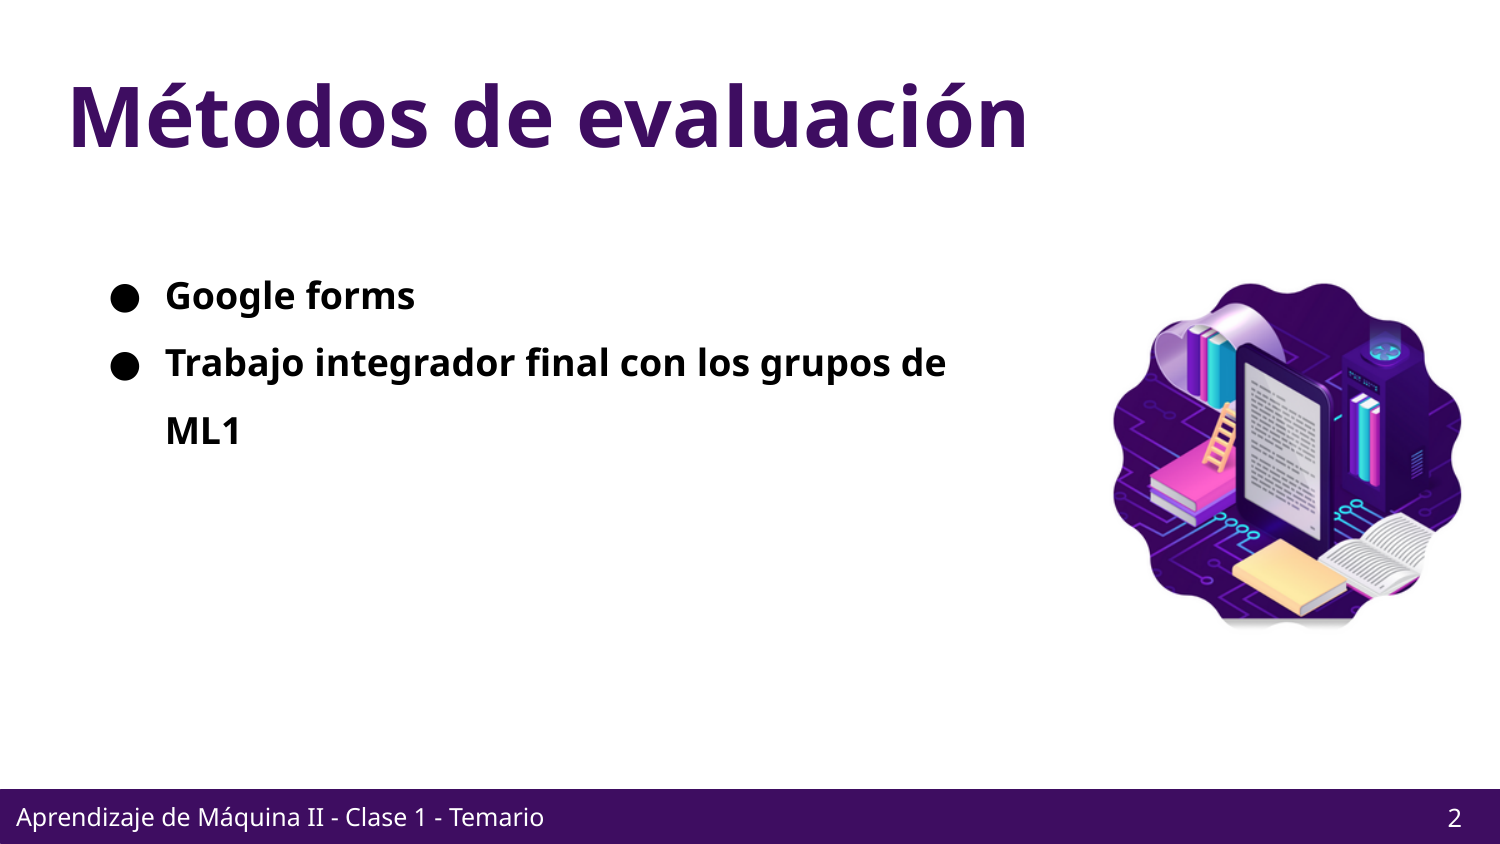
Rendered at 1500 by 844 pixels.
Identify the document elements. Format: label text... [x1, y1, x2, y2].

text_box Google forms Trabajo integrador final con los grupos de ML1 [74, 234, 985, 610]
text_box Métodos de evaluación [51, 48, 1352, 180]
slide_number ‹#› [1410, 794, 1500, 844]
text_box Aprendizaje de Máquina II - Clase 1 - Temario [1, 789, 1500, 844]
picture [1099, 270, 1476, 646]
